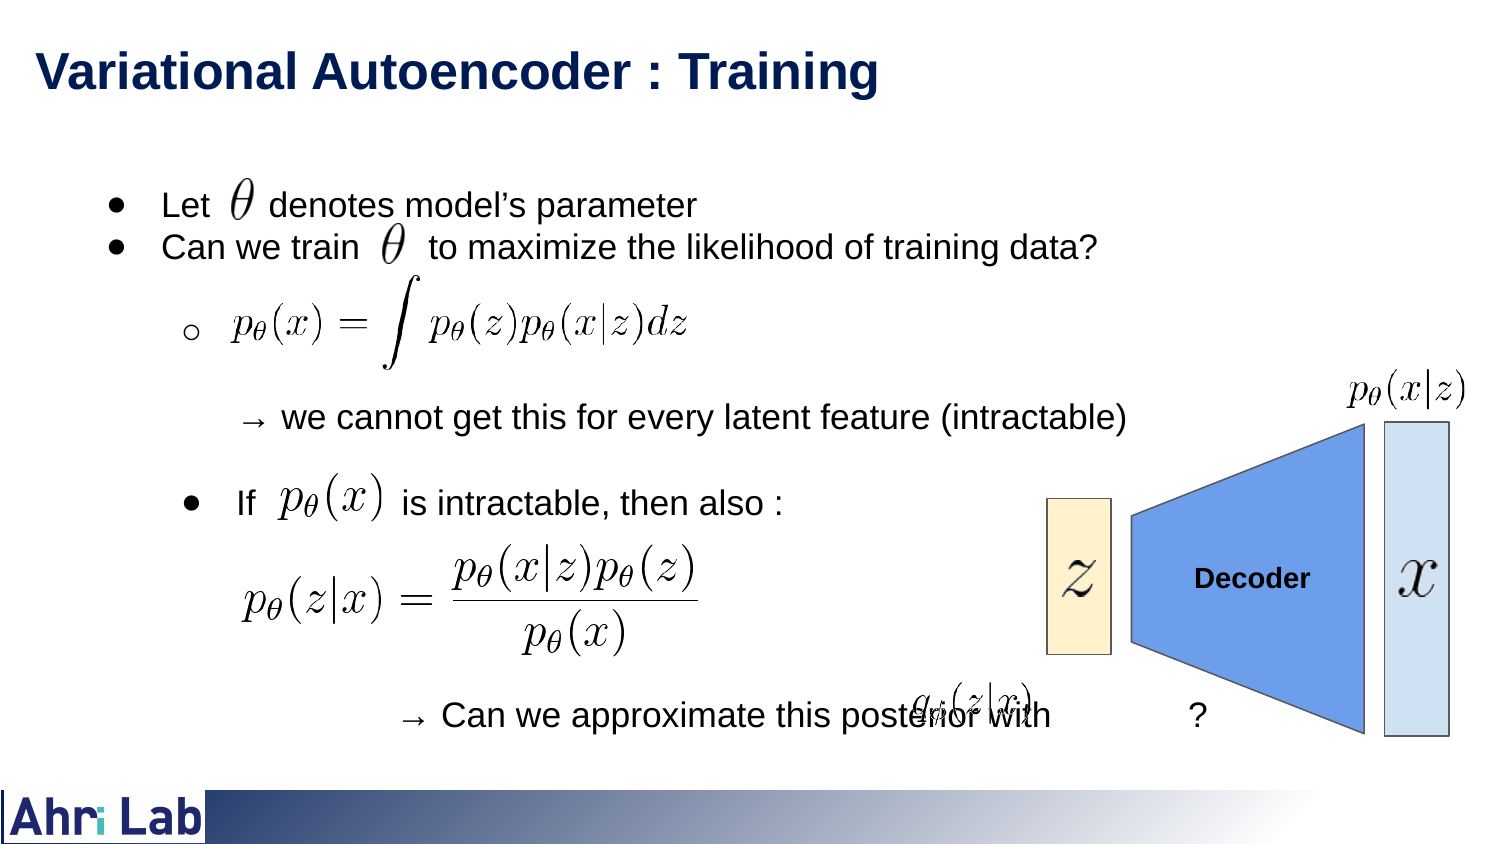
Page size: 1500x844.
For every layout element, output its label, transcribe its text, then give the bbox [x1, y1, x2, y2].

text_box [1131, 424, 1365, 734]
picture [4, 787, 205, 843]
picture [1346, 369, 1465, 410]
picture [380, 223, 406, 265]
text_box [1046, 498, 1112, 655]
picture [241, 544, 698, 657]
text_box Decoder [1179, 544, 1345, 611]
picture [229, 275, 687, 370]
picture [229, 178, 255, 220]
picture [1397, 560, 1438, 598]
text_box Let denotes model’s parameter Can we train to maximize the likelihood of training data? → we cannot get this for every latent feature (intractable) If is intractable, then also : → Can we approximate this posterior with ? [71, 166, 1430, 741]
picture [277, 473, 382, 522]
title Variational Autoencoder : Training [20, 22, 1480, 117]
picture [1062, 560, 1096, 598]
picture [912, 682, 1031, 725]
text_box [1384, 421, 1449, 736]
